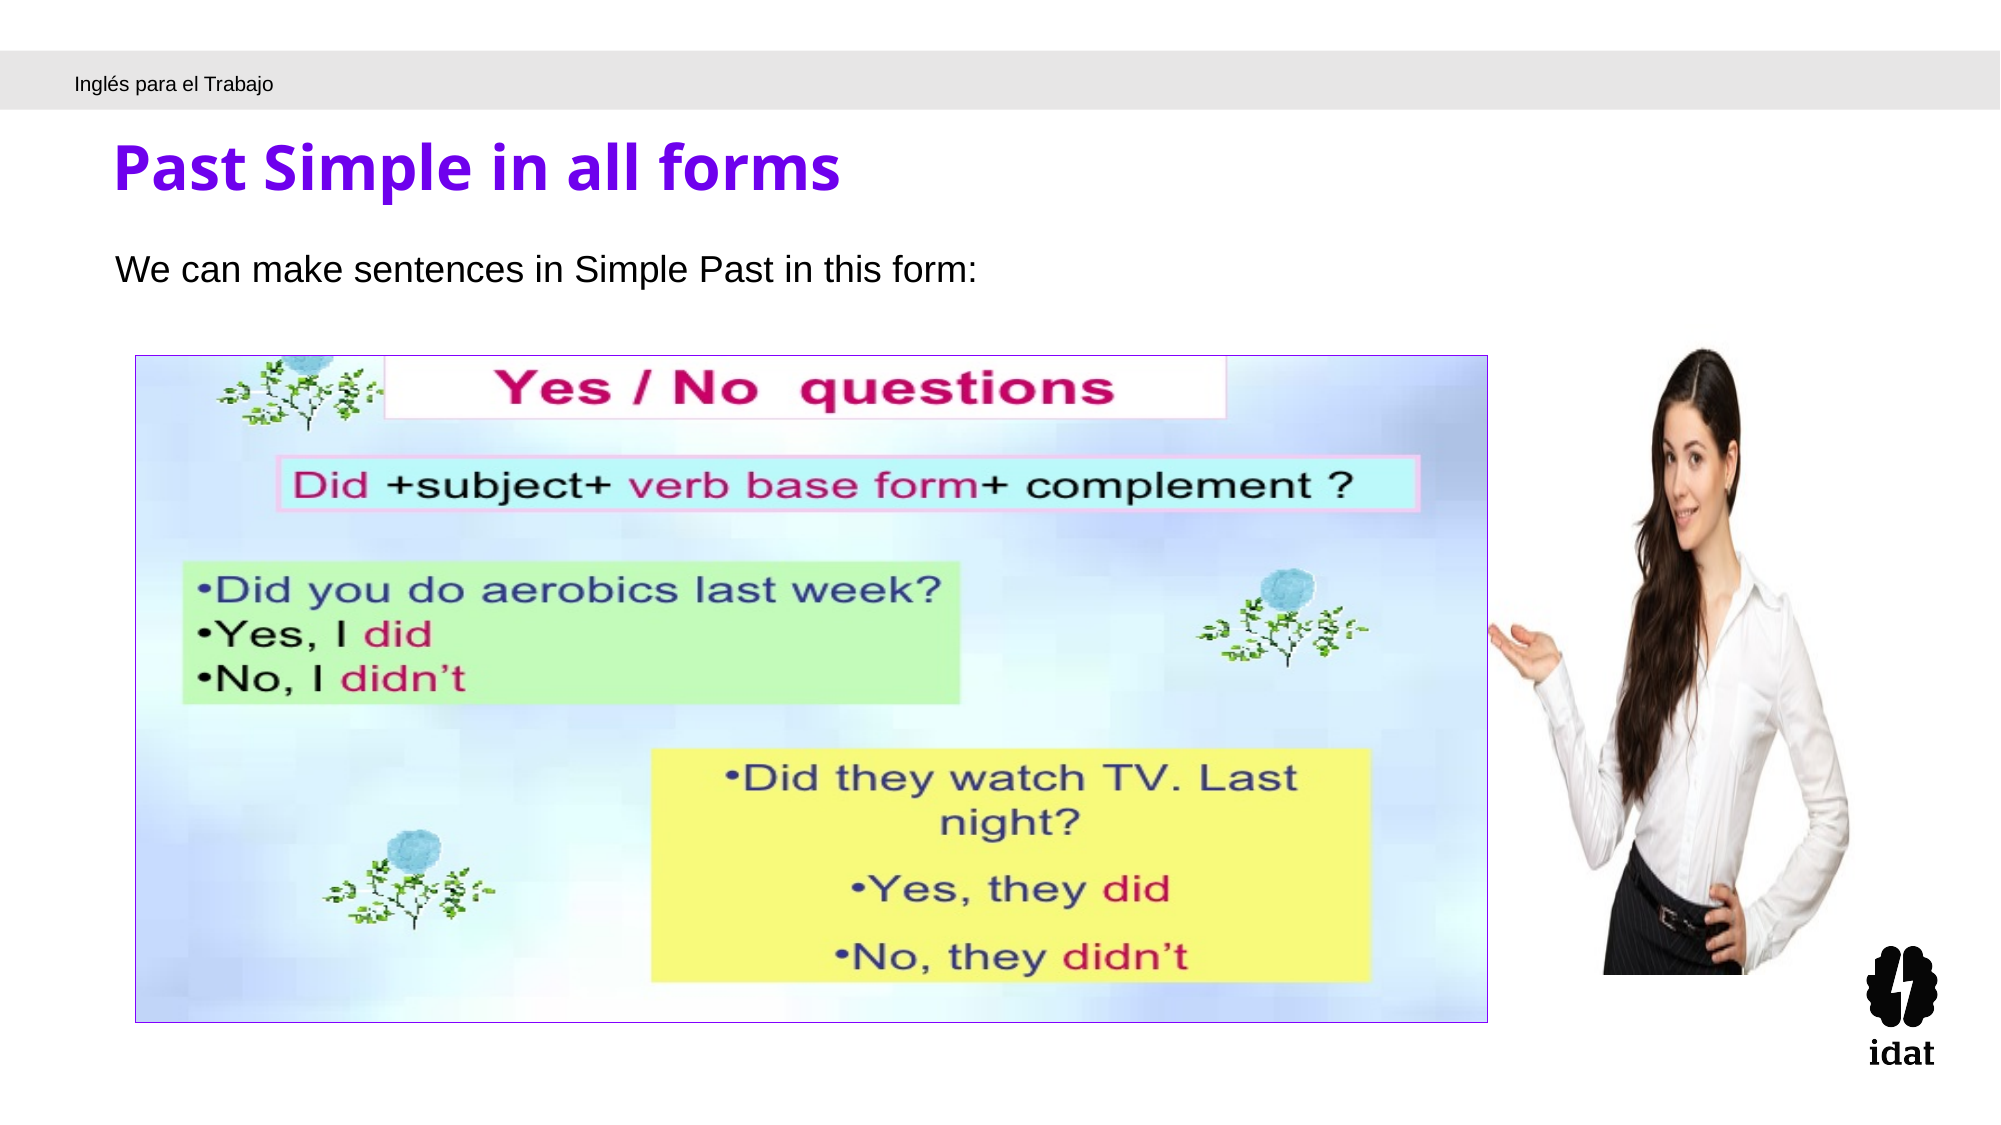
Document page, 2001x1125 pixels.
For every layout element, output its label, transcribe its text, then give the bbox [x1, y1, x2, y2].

text_box We can make sentences in Simple Past in this form: [115, 216, 1895, 380]
list Past Simple in all forms [96, 138, 1357, 217]
list Inglés para el Trabajo [74, 58, 690, 106]
picture [134, 324, 1938, 1065]
